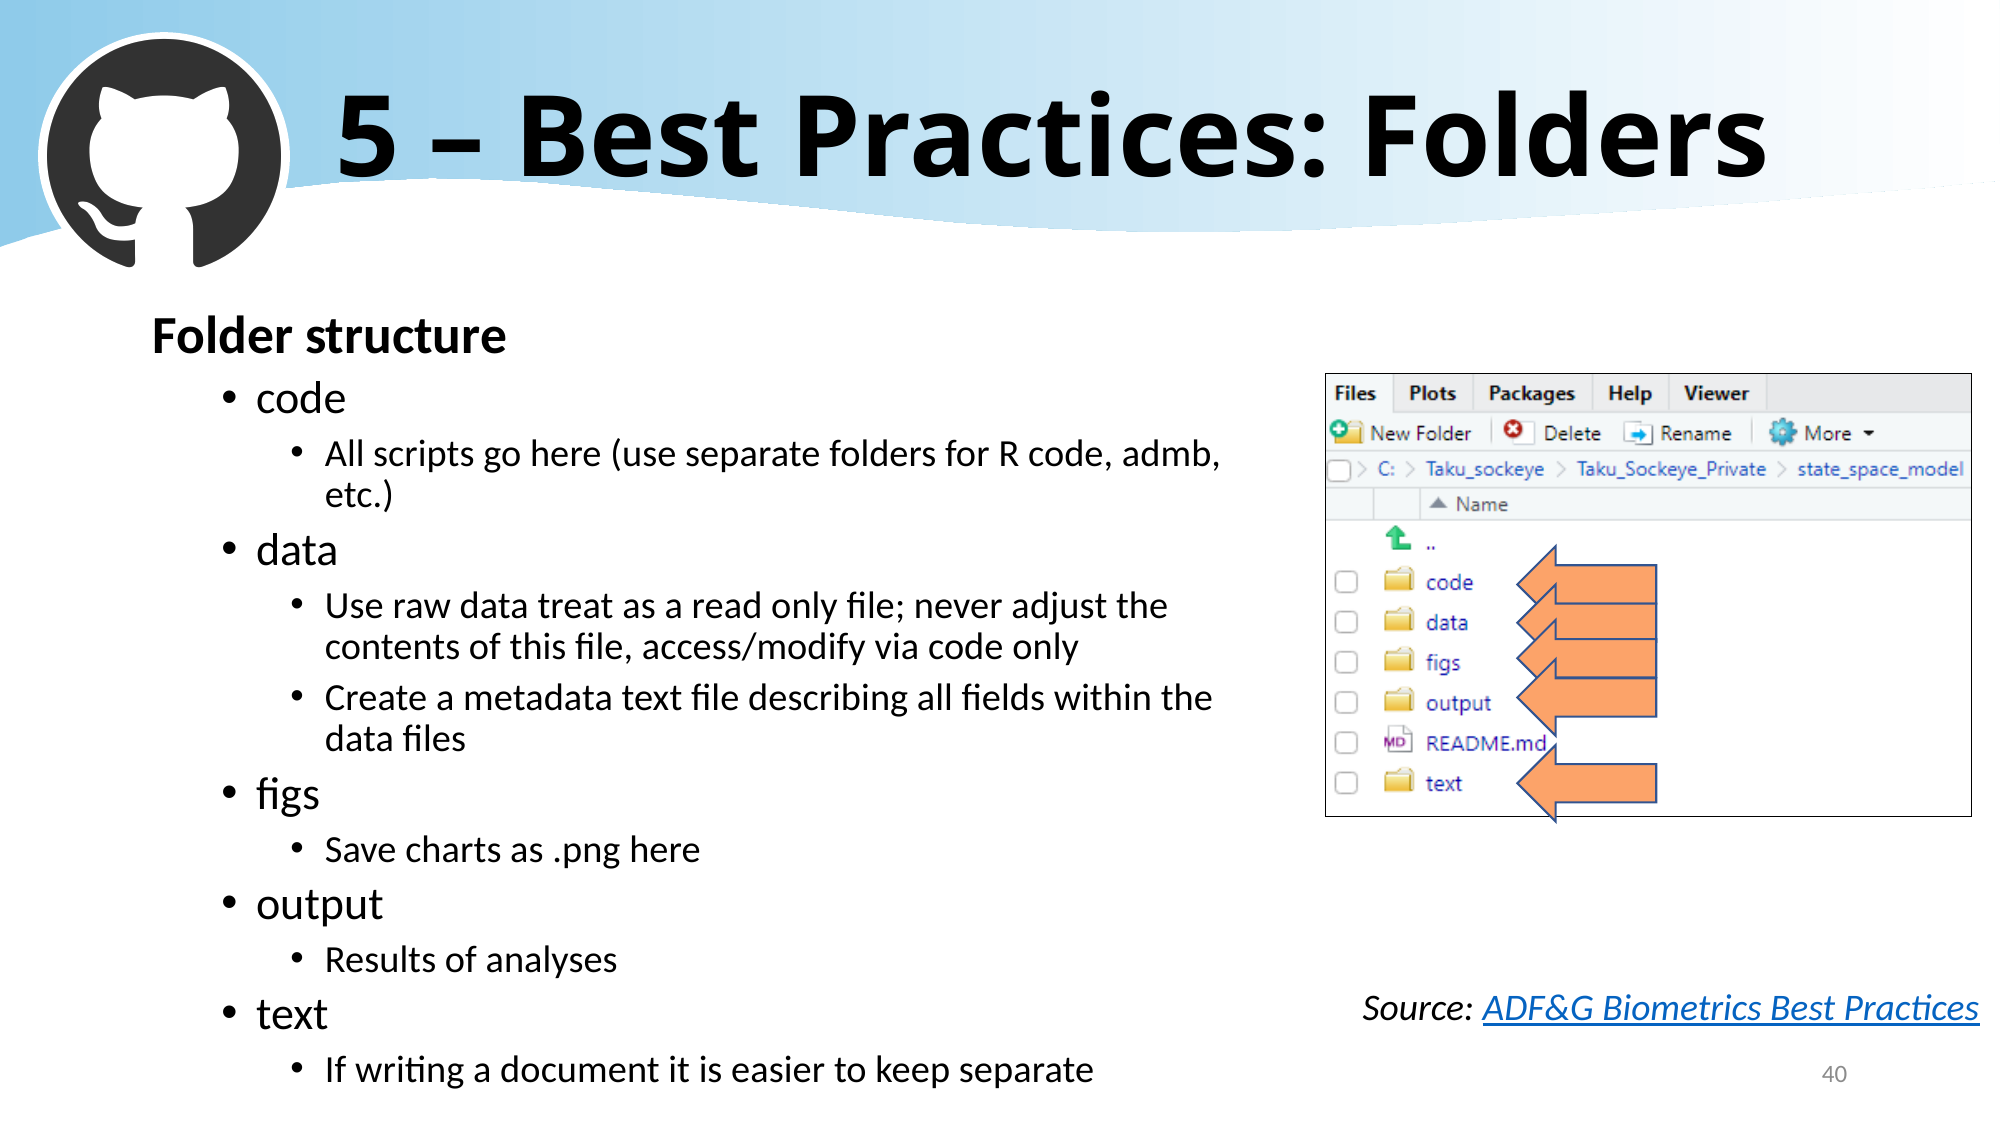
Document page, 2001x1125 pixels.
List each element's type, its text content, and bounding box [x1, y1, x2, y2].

title 5 – Best Practices: Folders [320, 46, 1863, 234]
list Folder structure code All scripts go here (use separate folders for R code, admb, etc.) data Use raw data treat as a read only file; never adjust the contents of this file, access/modify via code only Create a metadata text file describing all fields within the data files figs Save charts as .png here output Results of analyses text If writing a document it is easier to keep separate [137, 299, 1305, 1103]
picture [1325, 373, 1972, 817]
text_box Source: ADF&G Biometrics Best Practices [1347, 975, 2000, 1036]
text_box [1549, 817, 1557, 825]
picture [47, 36, 281, 270]
slide_number 40 [1412, 1042, 1863, 1103]
